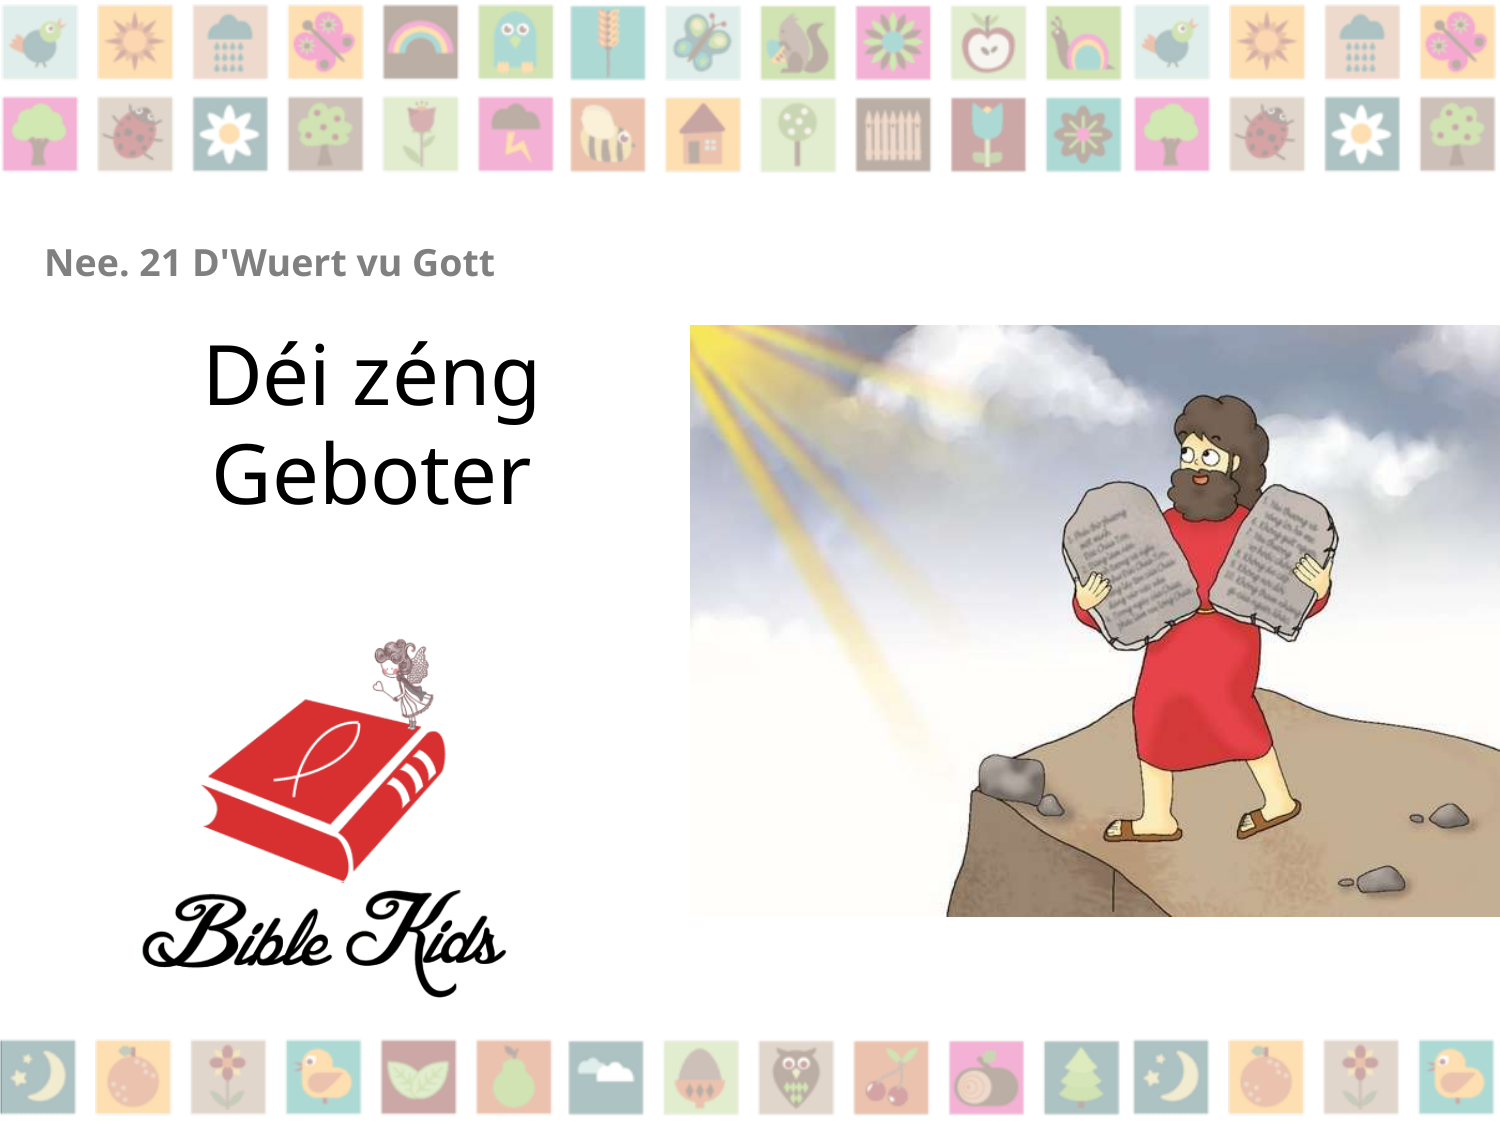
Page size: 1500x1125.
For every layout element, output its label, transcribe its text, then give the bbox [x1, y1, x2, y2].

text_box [0, 1028, 1500, 1118]
text_box Déi zéng Geboter [29, 314, 715, 530]
picture [117, 600, 544, 1027]
text_box Nee. 21 D'Wuert vu Gott [29, 231, 514, 292]
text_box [0, 3, 1500, 181]
picture [690, 324, 1500, 918]
